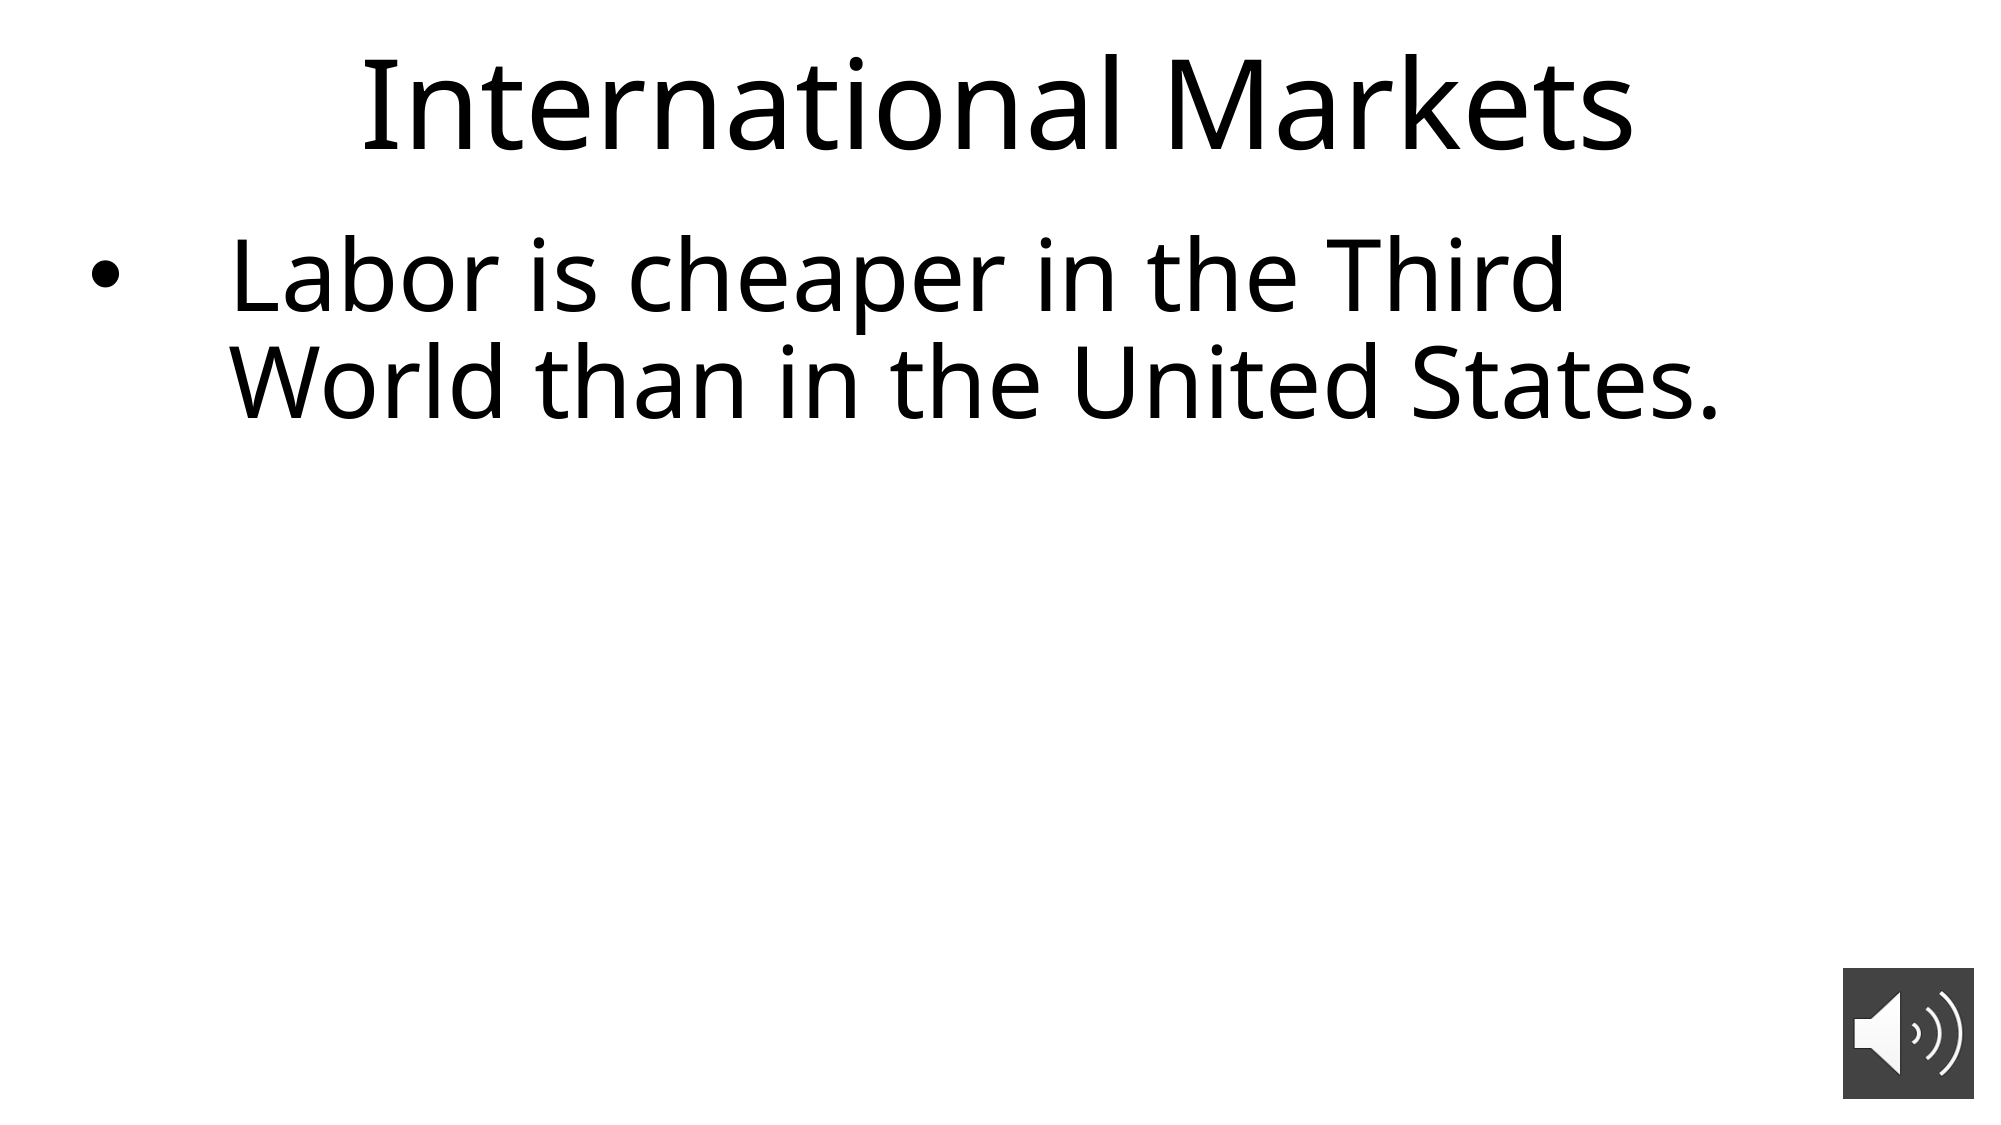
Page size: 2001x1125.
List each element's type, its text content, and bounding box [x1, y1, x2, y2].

title International Markets [0, 0, 2000, 218]
picture [1841, 966, 1975, 1100]
text_box Labor is cheaper in the Third World than in the United States. [73, 217, 1892, 961]
